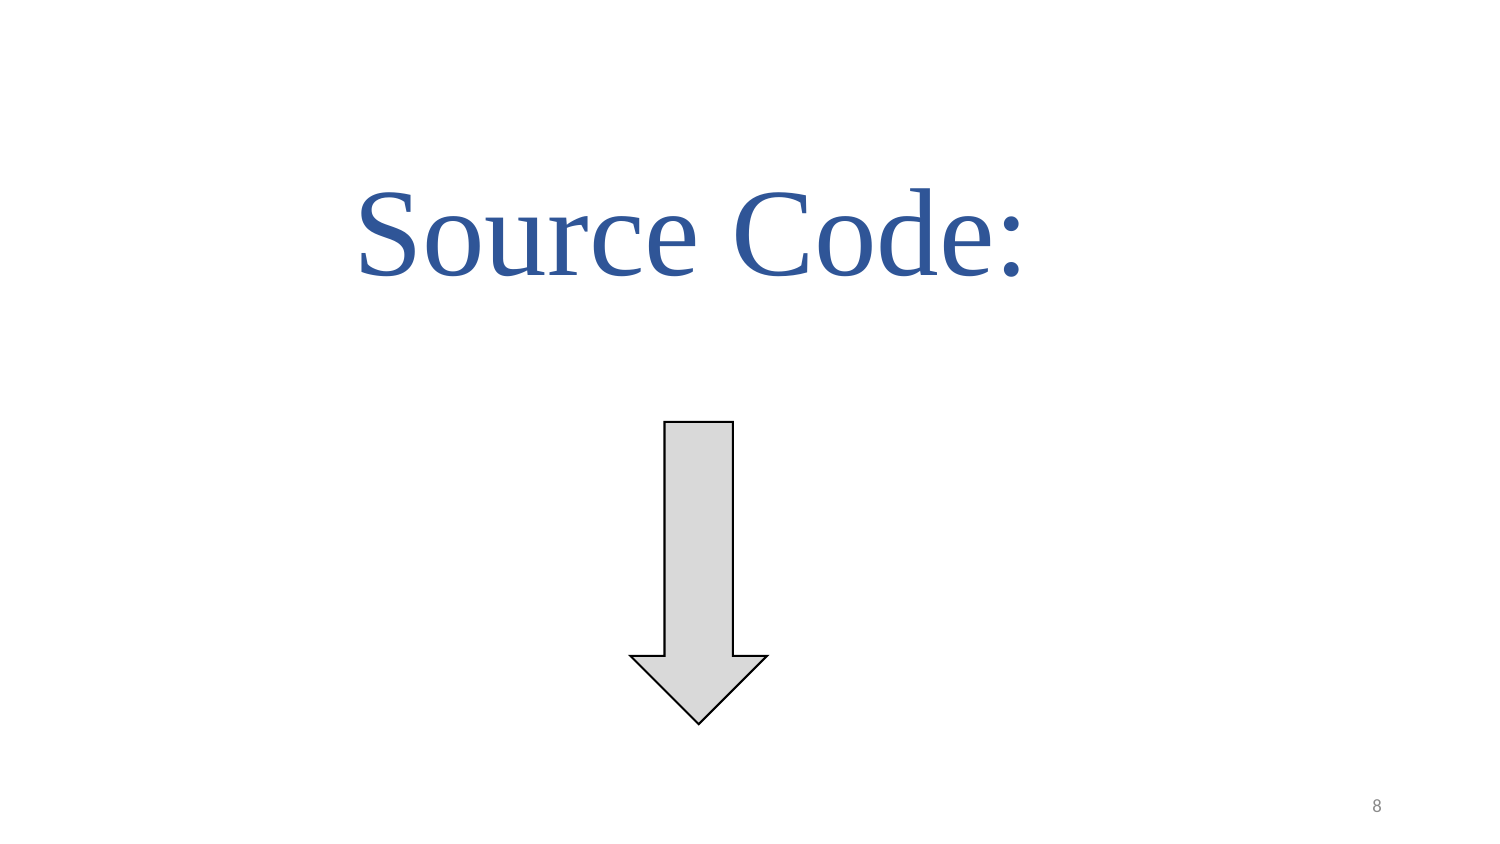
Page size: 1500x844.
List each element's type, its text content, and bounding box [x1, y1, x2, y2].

title Source Code: [338, 153, 1060, 317]
slide_number 8 [1059, 782, 1397, 827]
text_box [627, 420, 770, 726]
